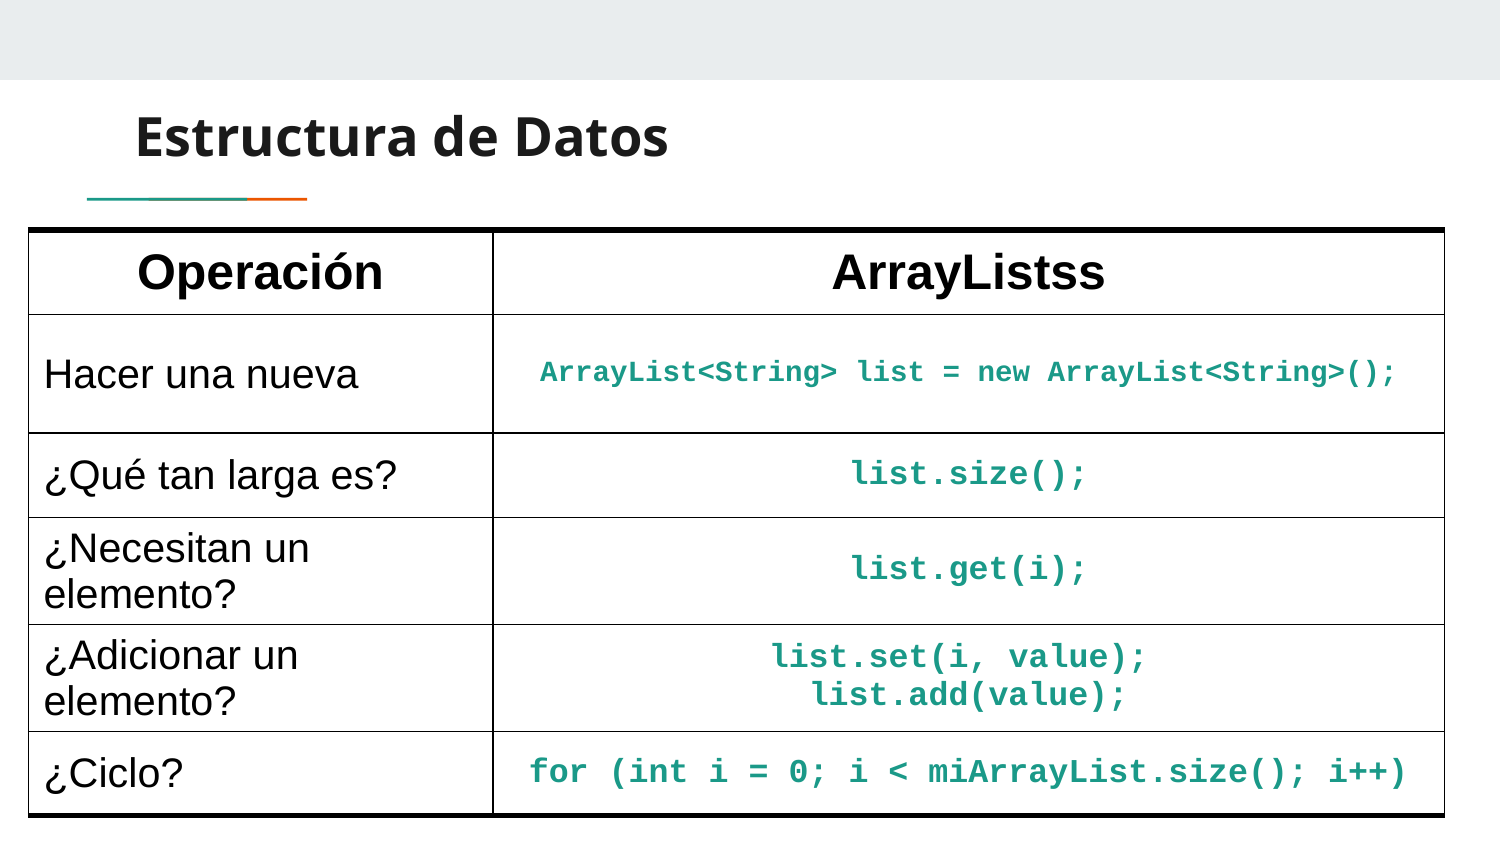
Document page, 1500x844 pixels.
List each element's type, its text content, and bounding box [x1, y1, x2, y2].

table_cell ¿Necesitan un elemento? [29, 518, 492, 624]
table_header ArrayListss [494, 233, 1444, 314]
table_cell ¿Adicionar un elemento? [29, 625, 492, 731]
table_cell list.set(i, value); list.add(value); [494, 625, 1444, 731]
table_cell for (int i = 0; i < miArrayList.size(); i++) [494, 732, 1444, 813]
table_cell list.get(i); [494, 518, 1444, 624]
table_cell ArrayList<String> list = new ArrayList<String>(); [494, 315, 1444, 432]
table_cell ¿Qué tan larga es? [29, 434, 492, 517]
table_header Operación [29, 233, 492, 314]
table_cell list.size(); [494, 434, 1444, 517]
title Estructura de Datos [119, 87, 1381, 176]
table_cell ¿Ciclo? [29, 732, 492, 813]
table_cell Hacer una nueva [29, 315, 492, 432]
